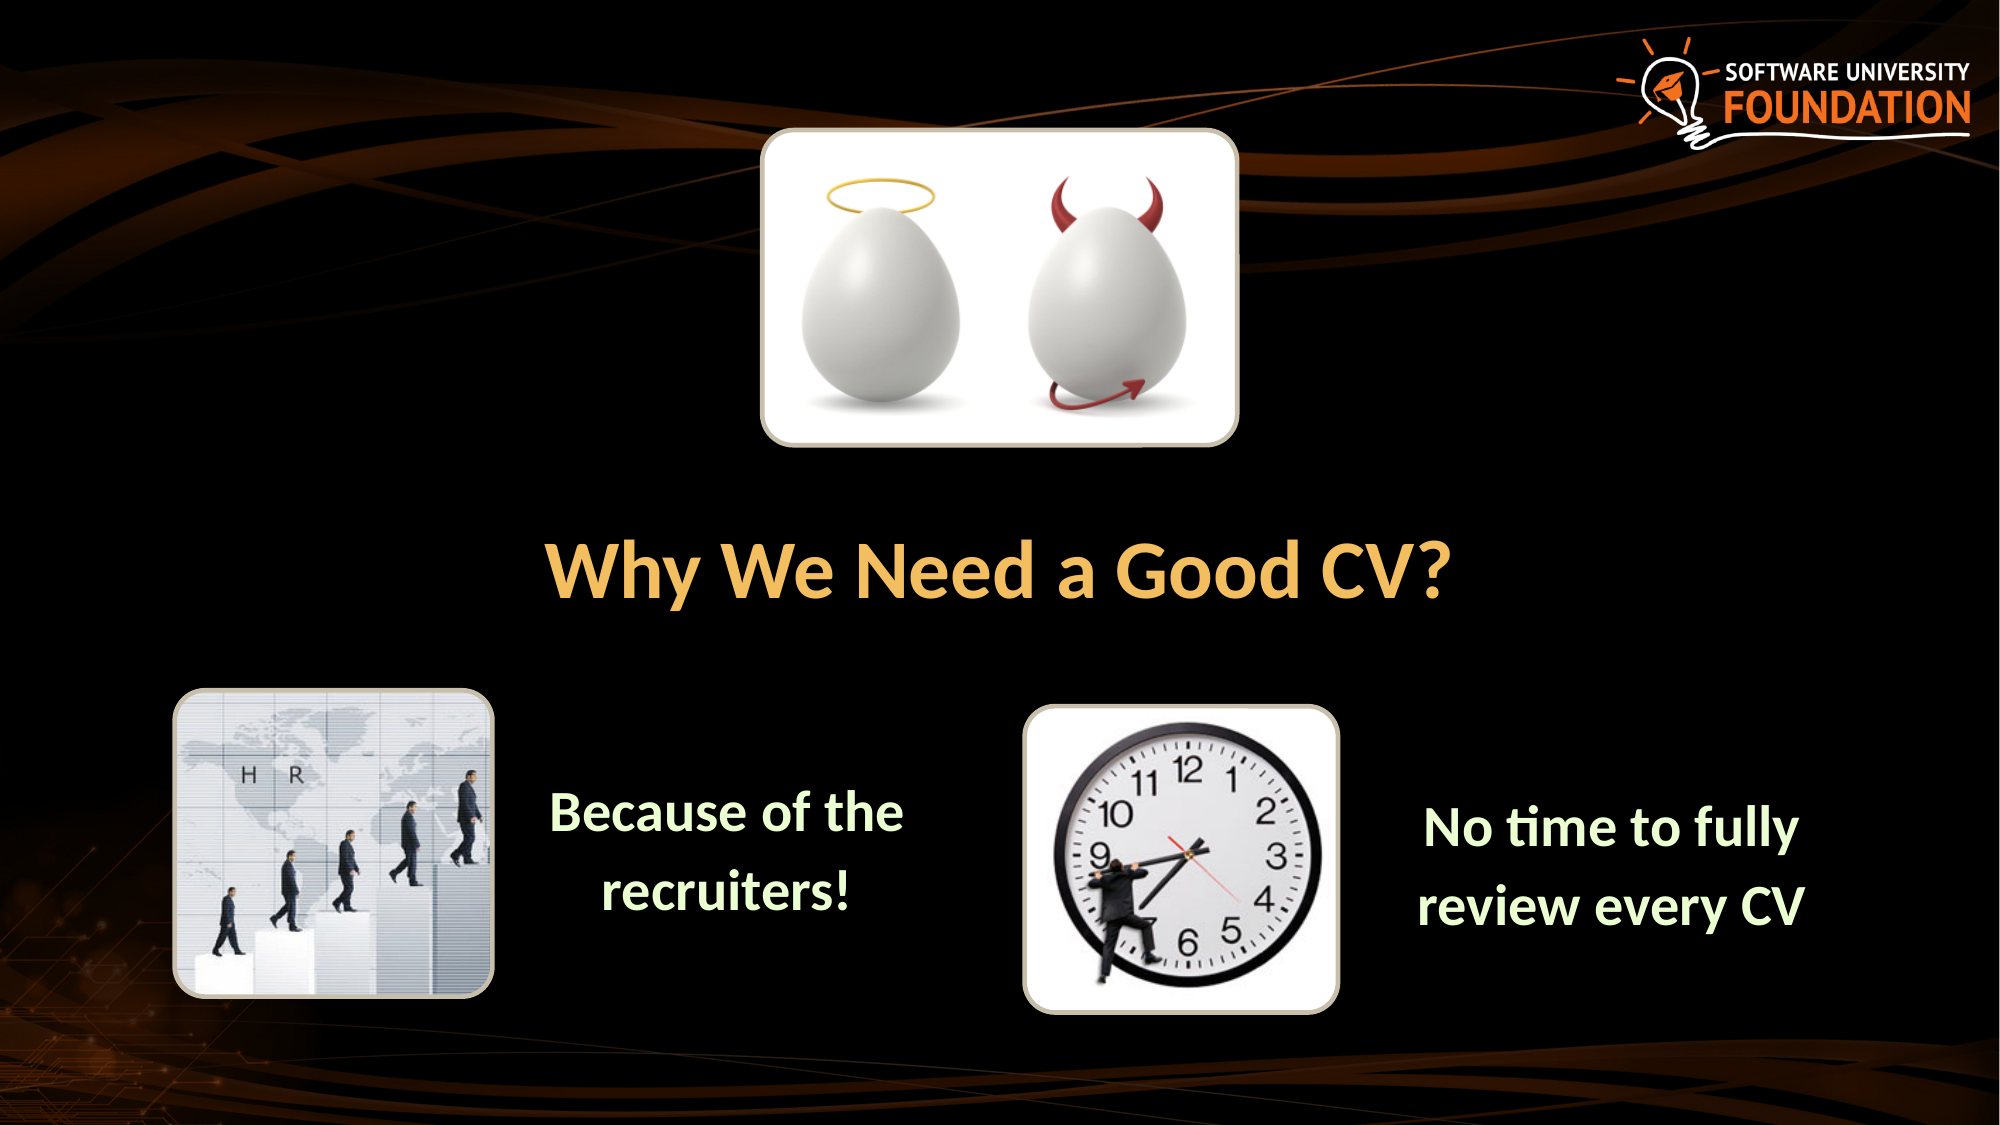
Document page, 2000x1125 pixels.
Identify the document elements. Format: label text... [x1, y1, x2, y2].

picture [0, 0, 2000, 1125]
title Why We Need a Good CV? [418, 496, 1581, 647]
text_box No time to fully review every CV [1374, 771, 1850, 945]
list Because of the recruiters! [517, 757, 938, 1125]
